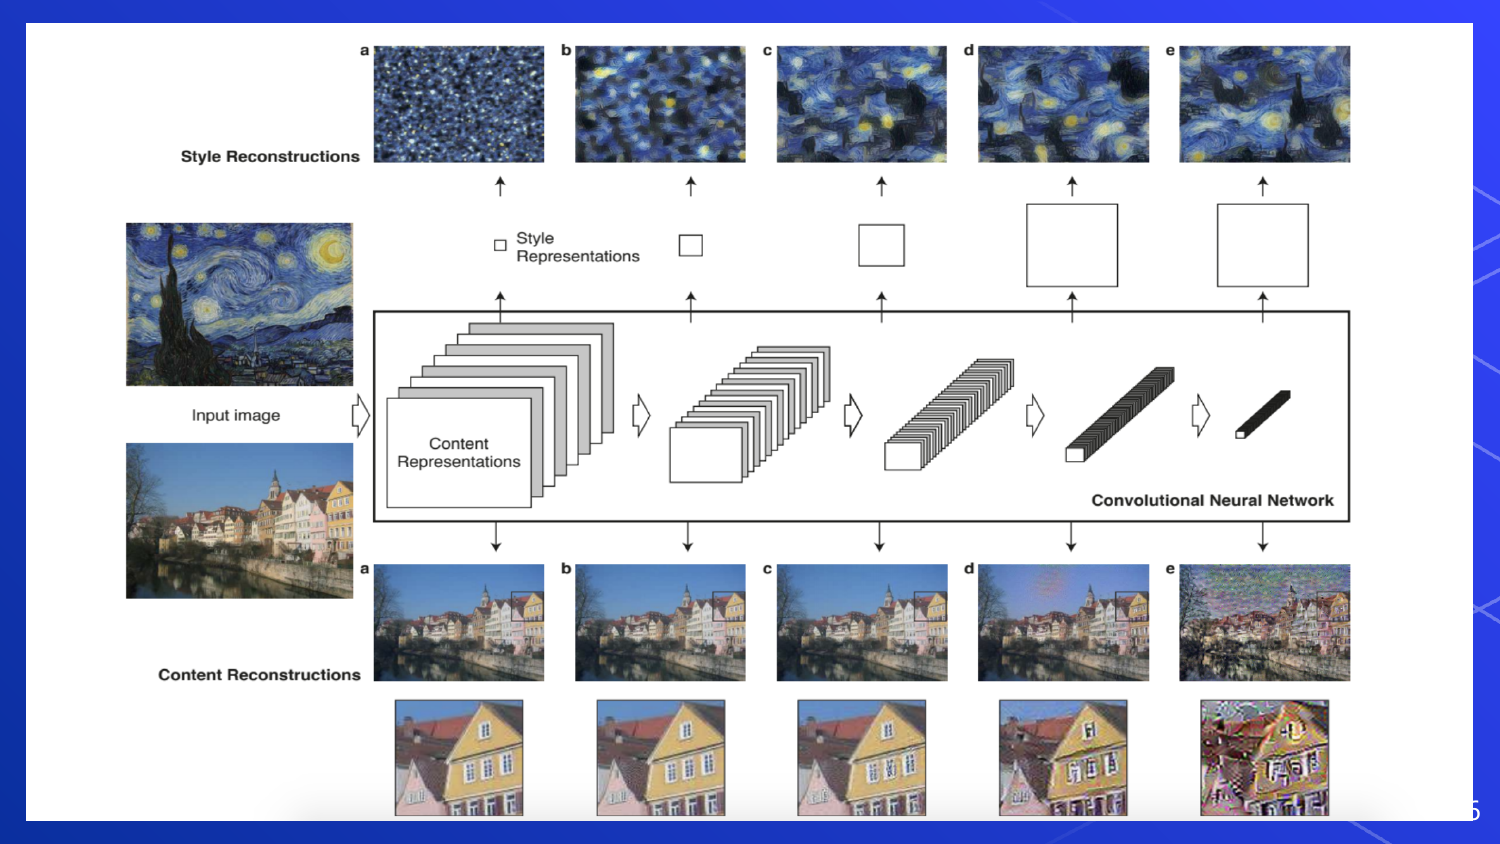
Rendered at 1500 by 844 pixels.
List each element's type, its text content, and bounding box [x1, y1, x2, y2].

picture [0, 0, 1500, 844]
slide_number ‹#› [1391, 779, 1482, 844]
